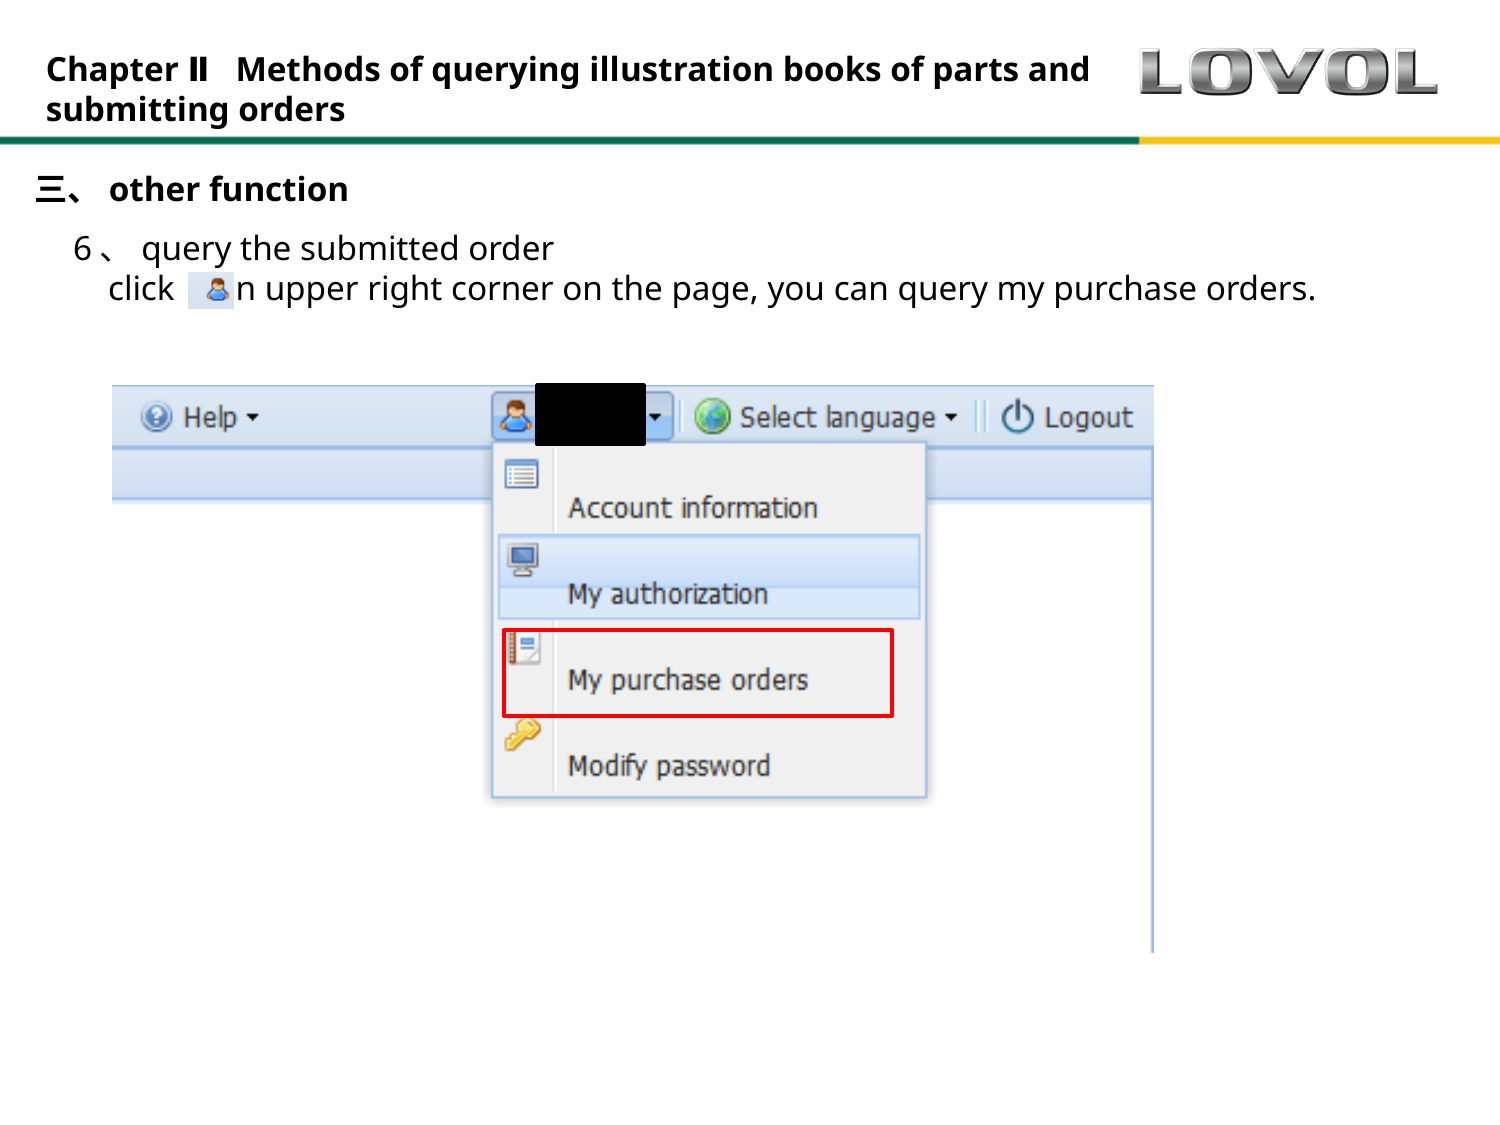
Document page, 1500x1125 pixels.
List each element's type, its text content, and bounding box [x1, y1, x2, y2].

picture [0, 0, 1500, 1123]
text_box 三、other function [19, 160, 365, 216]
text_box Chapter Ⅱ Methods of querying illustration books of parts and submitting orders [31, 40, 1122, 136]
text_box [111, 385, 1154, 953]
text_box 6、query the submitted order click in upper right corner on the page, you can query my purchase orders. [58, 219, 1471, 315]
